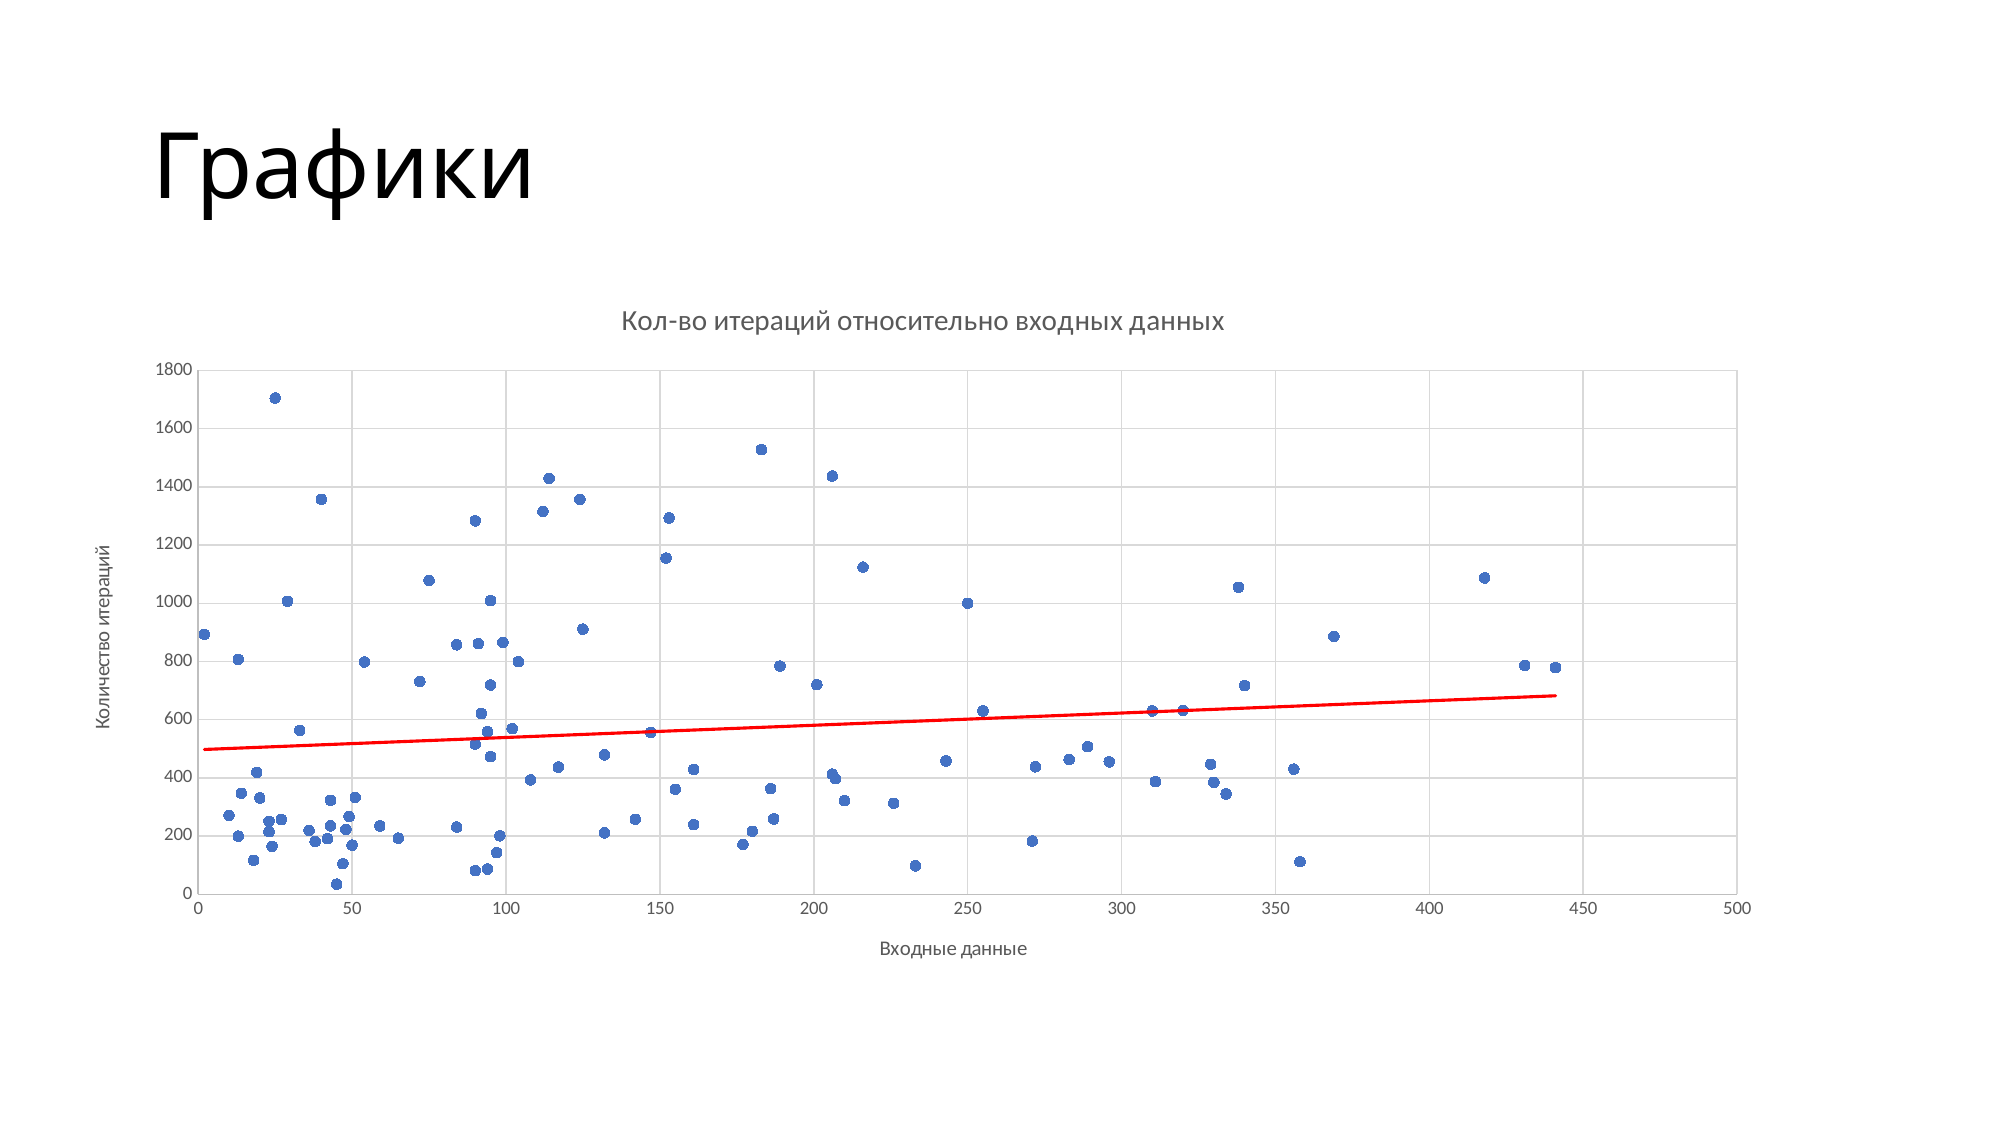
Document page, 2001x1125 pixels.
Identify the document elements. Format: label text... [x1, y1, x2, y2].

title Графики [137, 59, 1863, 278]
chart [60, 277, 1786, 992]
